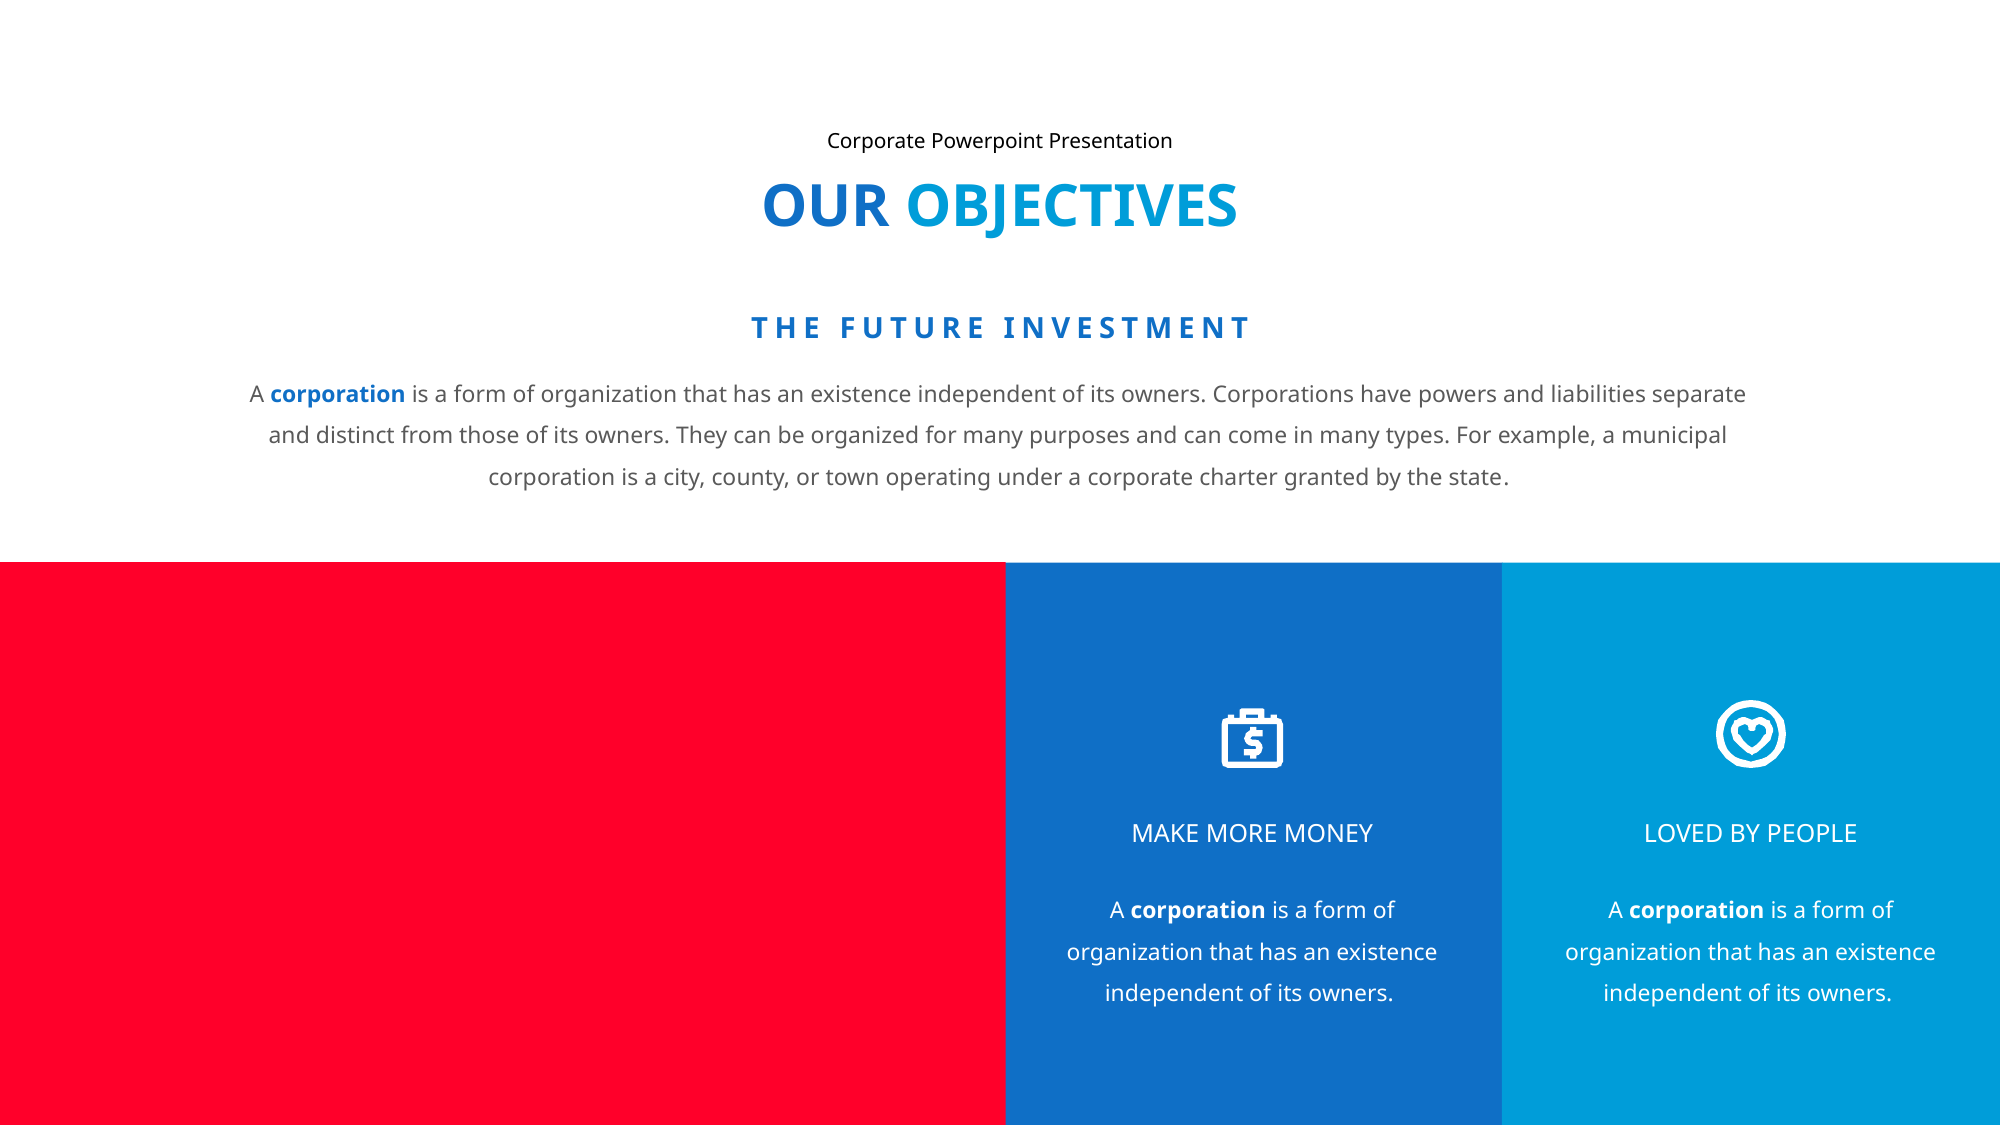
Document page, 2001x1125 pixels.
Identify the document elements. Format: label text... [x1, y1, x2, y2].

text_box A corporation is a form of organization that has an existence independent of its owners. Corporations have powers and liabilities separate and distinct from those of its owners. They can be organized for many purposes and can come in many types. For example, a municipal corporation is a city, county, or town operating under a corporate charter granted by the state. [211, 358, 1786, 497]
text_box [1004, 561, 1501, 1125]
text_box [1715, 700, 1786, 768]
text_box [1501, 561, 2000, 1125]
text_box LOVED BY PEOPLE [1621, 810, 1881, 855]
text_box A corporation is a form of organization that has an existence independent of its owners. [1039, 874, 1466, 1014]
text_box A corporation is a form of organization that has an existence independent of its owners. [1538, 874, 1964, 1014]
text_box OUR OBJECTIVES [666, 161, 1334, 246]
text_box THE FUTURE INVESTMENT [635, 301, 1365, 352]
text_box MAKE MORE MONEY [1099, 810, 1406, 855]
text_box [1221, 708, 1284, 768]
text_box Corporate Powerpoint Presentation [635, 120, 1365, 161]
picture [0, 562, 1006, 1125]
